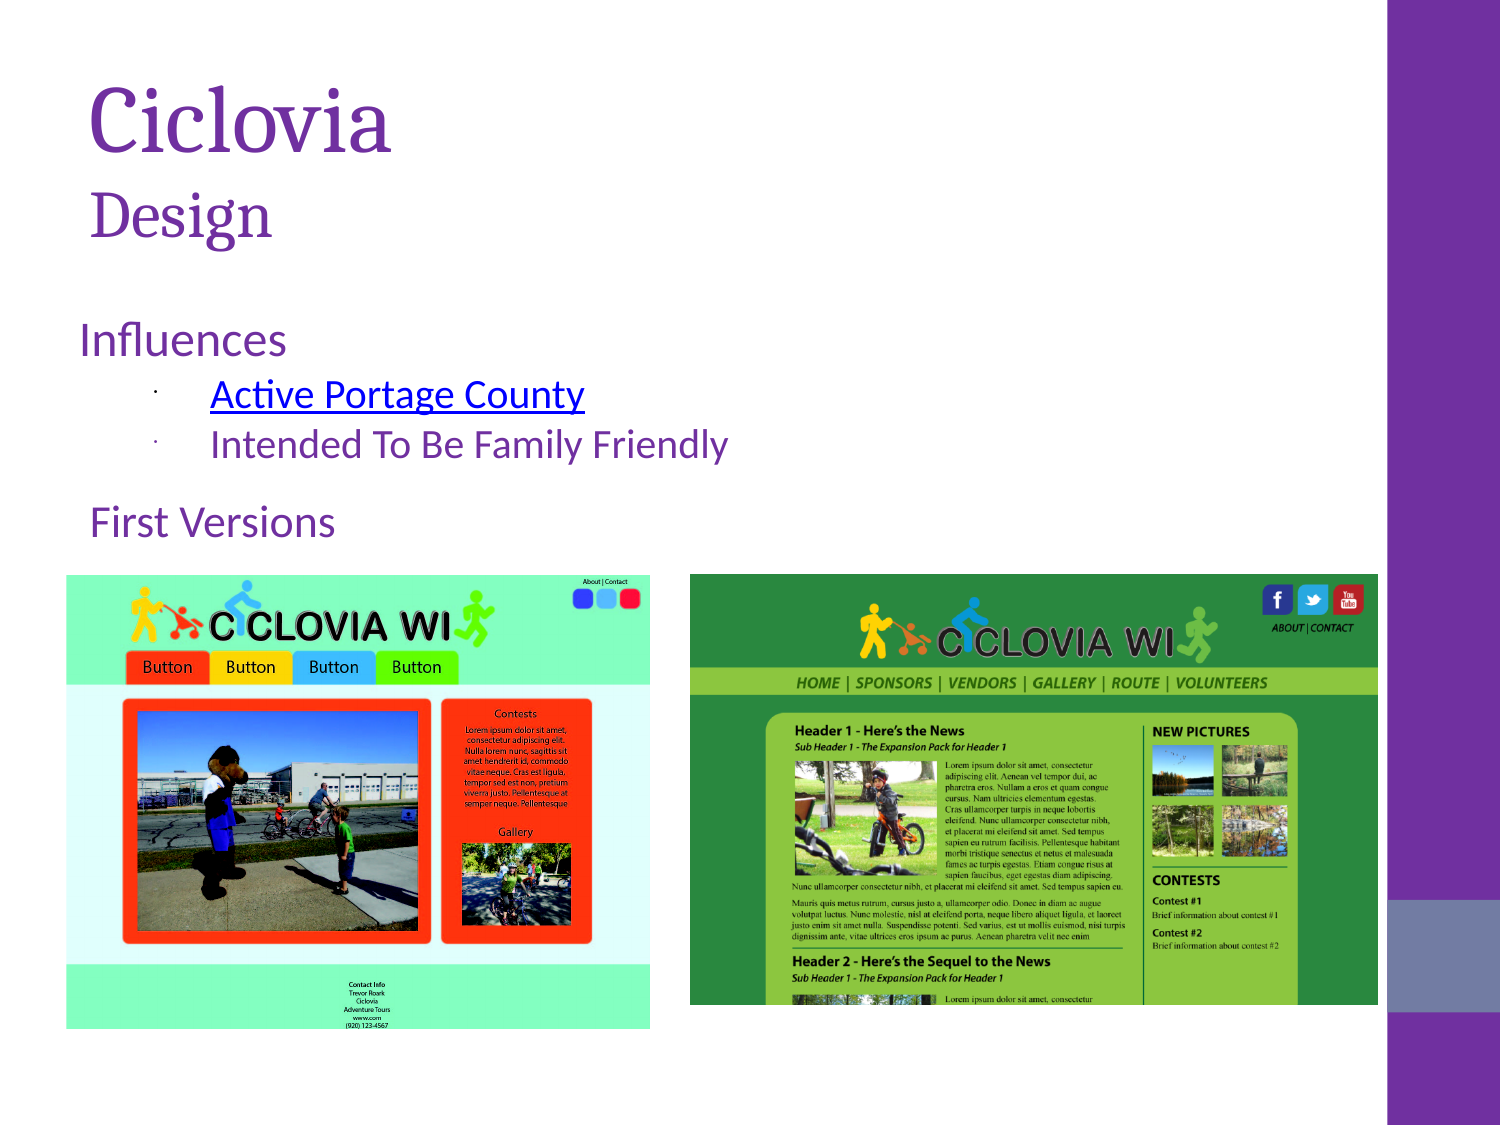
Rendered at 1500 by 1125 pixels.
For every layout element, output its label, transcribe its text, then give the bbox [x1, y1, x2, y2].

text_box Ciclovia Design [74, 45, 1325, 263]
picture [65, 574, 651, 1029]
text_box Influences Active Portage County Intended To Be Family Friendly [64, 299, 761, 515]
text_box First Versions [74, 483, 388, 554]
text_box [74, 467, 772, 683]
picture [690, 574, 1379, 1005]
